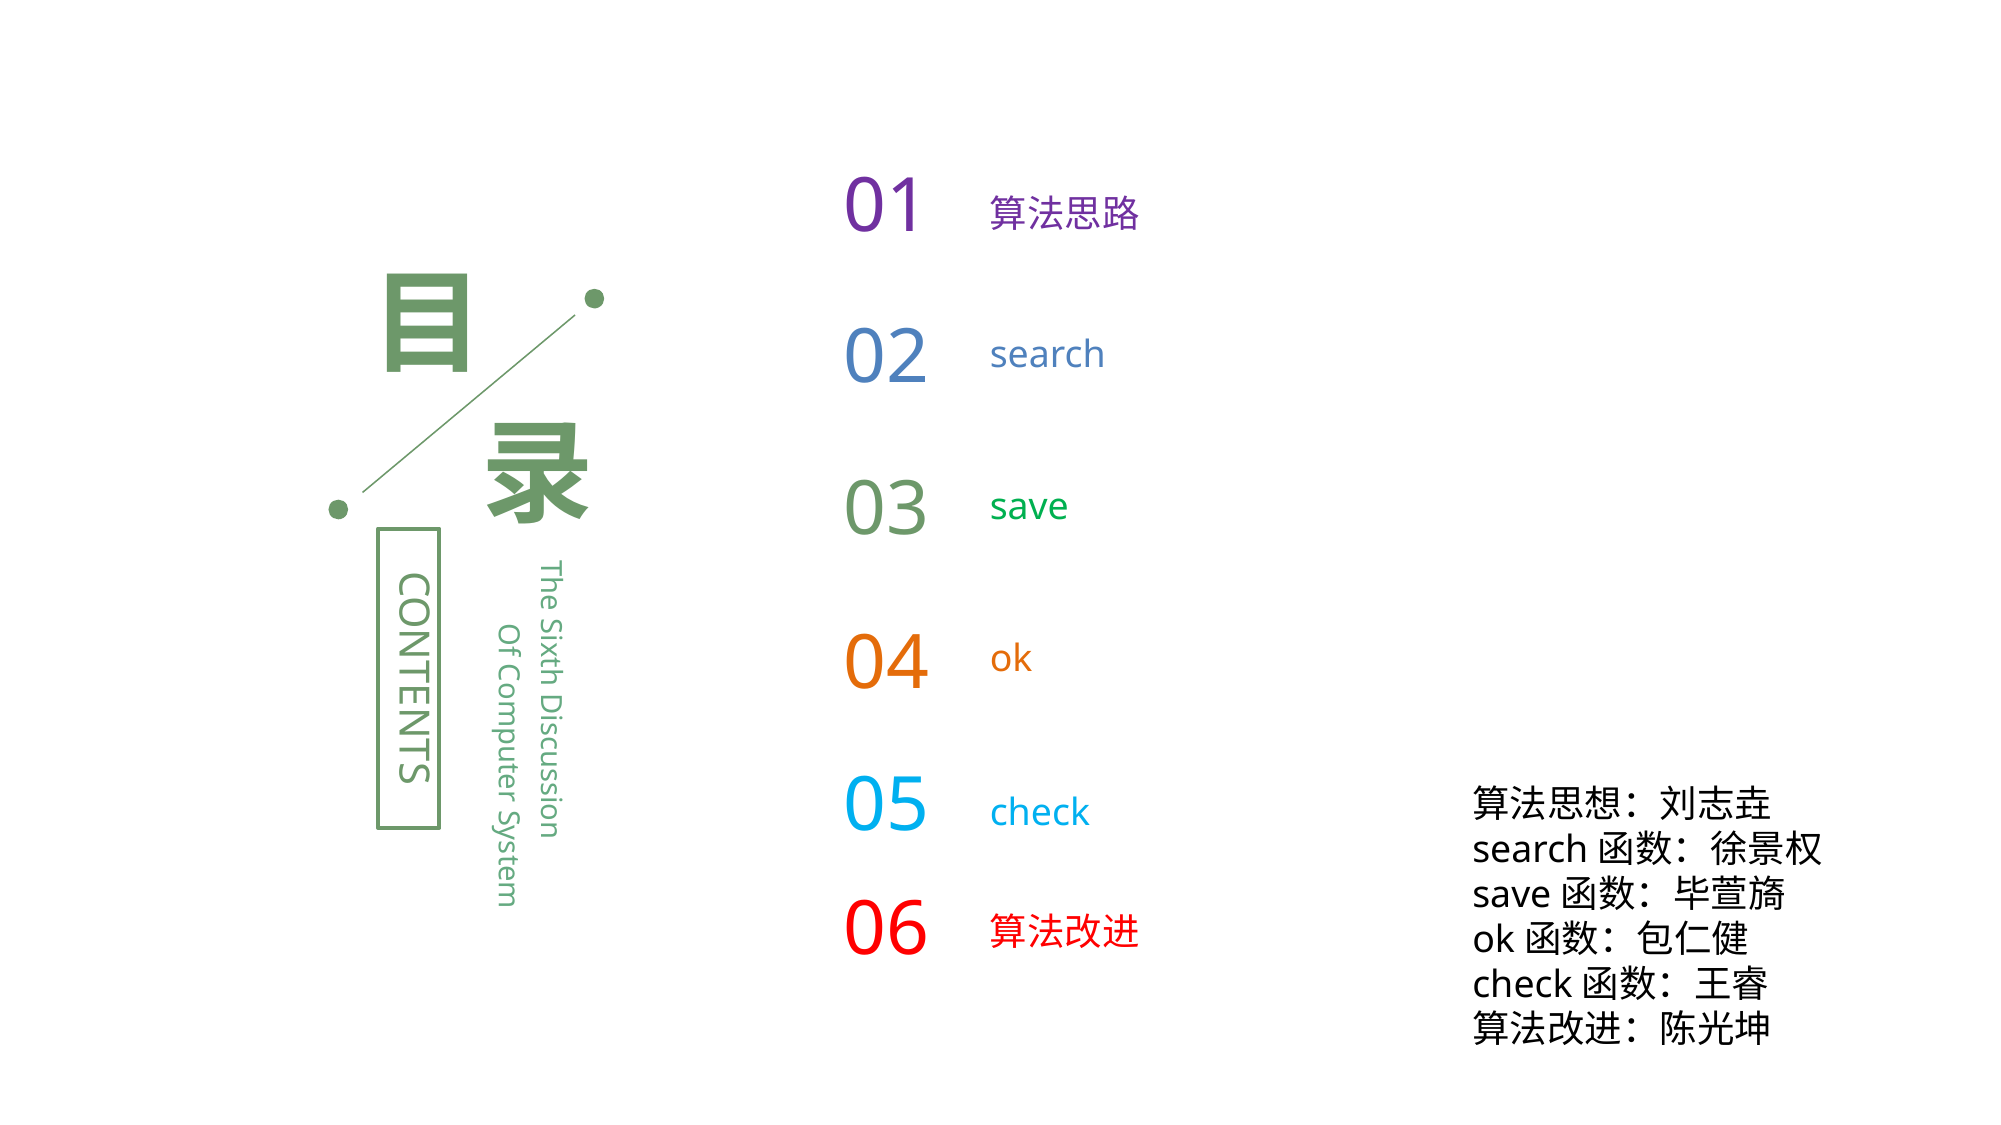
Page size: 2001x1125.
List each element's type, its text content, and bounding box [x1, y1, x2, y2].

text_box The Sixth Discussion Of Computer System [469, 545, 585, 924]
text_box 算法改进 [975, 877, 1685, 1006]
text_box 目 [348, 243, 508, 287]
text_box ok [975, 603, 1685, 686]
text_box 03 [803, 451, 944, 557]
text_box save [974, 452, 1685, 535]
text_box 04 [803, 606, 944, 712]
text_box 06 [803, 872, 944, 978]
text_box 算法思路 [975, 159, 1685, 288]
text_box search [975, 300, 1685, 383]
text_box 02 [803, 300, 944, 406]
text_box 算法思想：刘志垚 search函数：徐景权 save函数：毕萱旖 ok函数：包仁健 check函数：王睿 算法改进：陈光坤 [1457, 772, 2001, 1017]
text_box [367, 528, 449, 829]
text_box 录 [458, 393, 618, 544]
text_box 01 [803, 148, 944, 254]
text_box 05 [803, 748, 944, 853]
text_box check [974, 758, 1260, 841]
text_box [328, 288, 605, 520]
